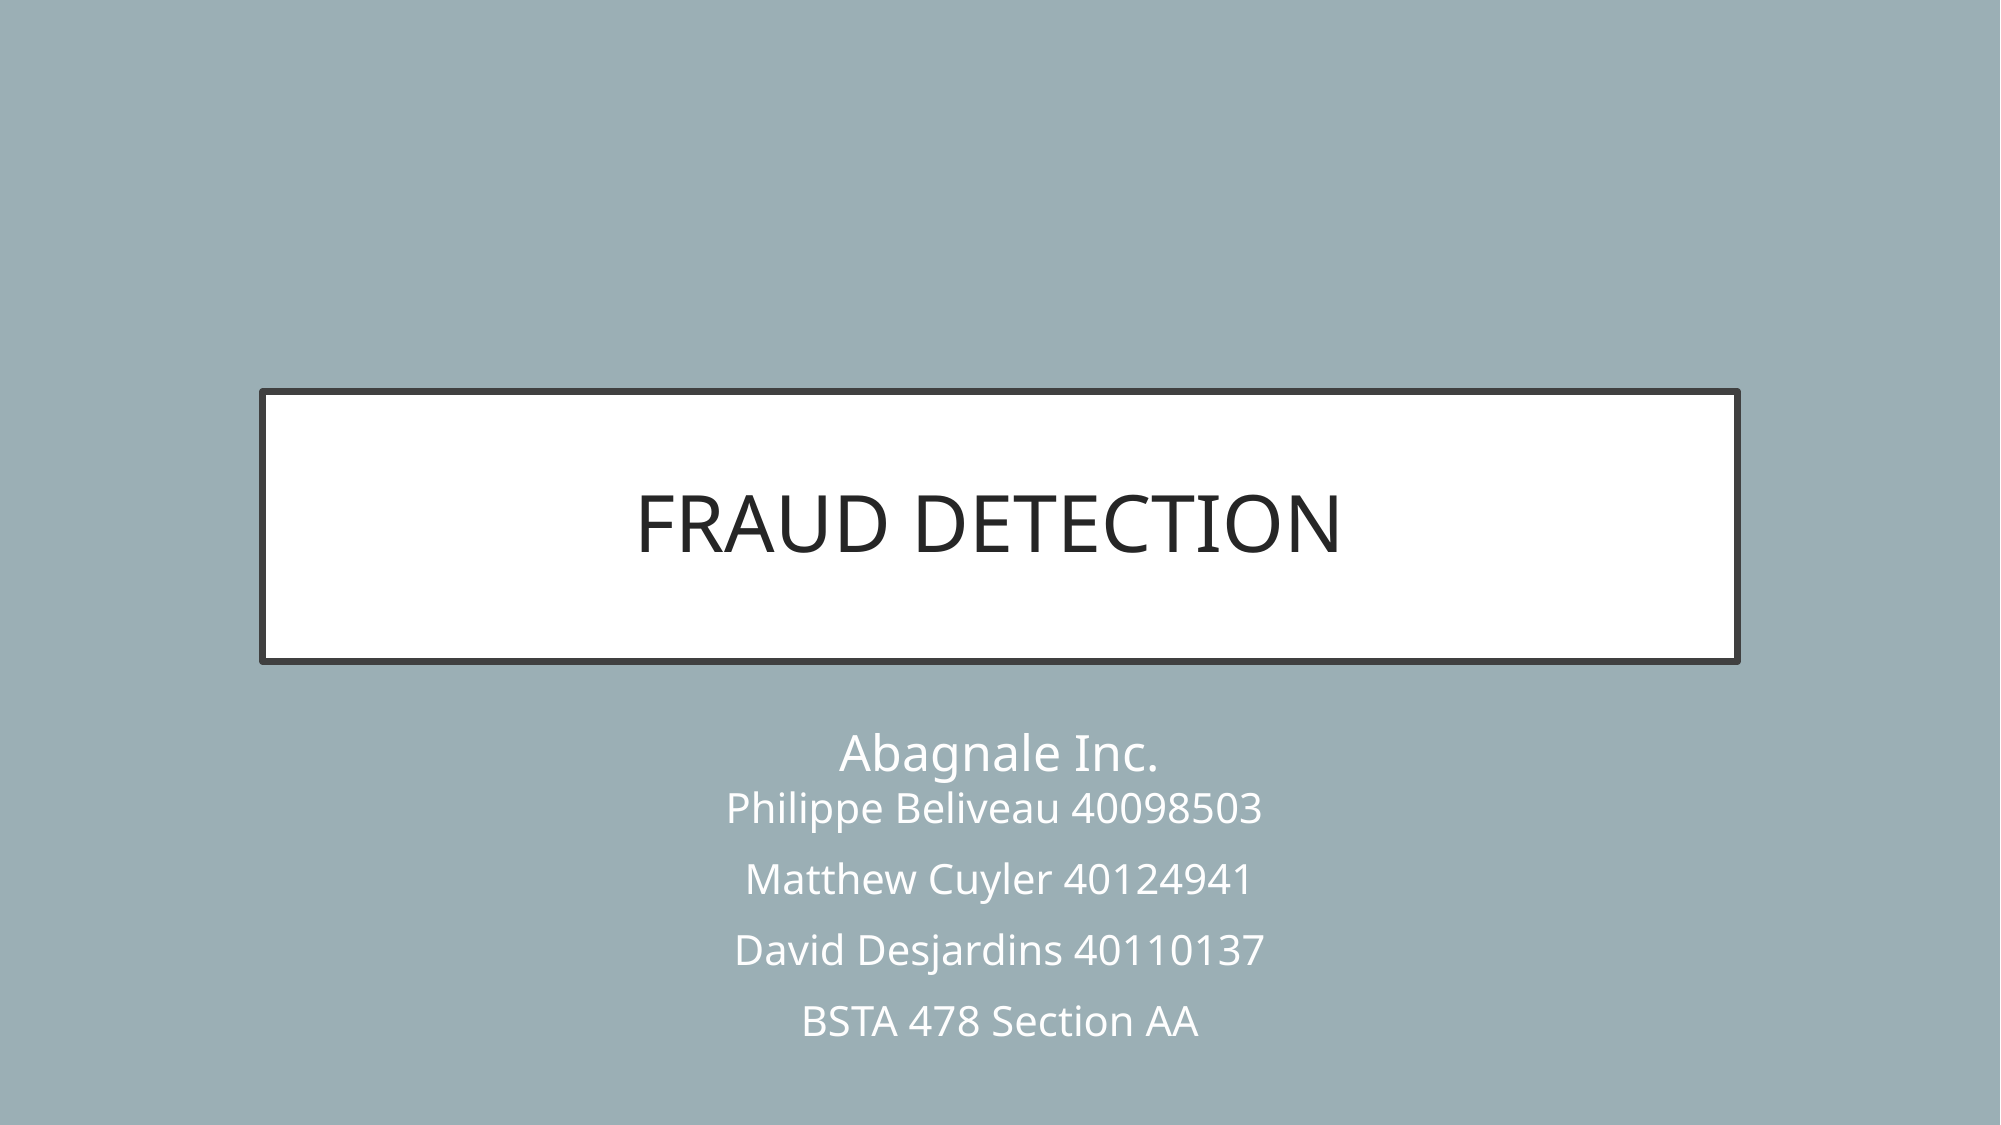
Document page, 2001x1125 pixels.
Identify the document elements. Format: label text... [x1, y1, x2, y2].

title FRAUD DETECTION [259, 388, 1741, 665]
subtitle Abagnale Inc. Philippe Beliveau 40098503 Matthew Cuyler 40124941 David Desjardins 40110137 BSTA 478 Section AA [442, 713, 1558, 1084]
